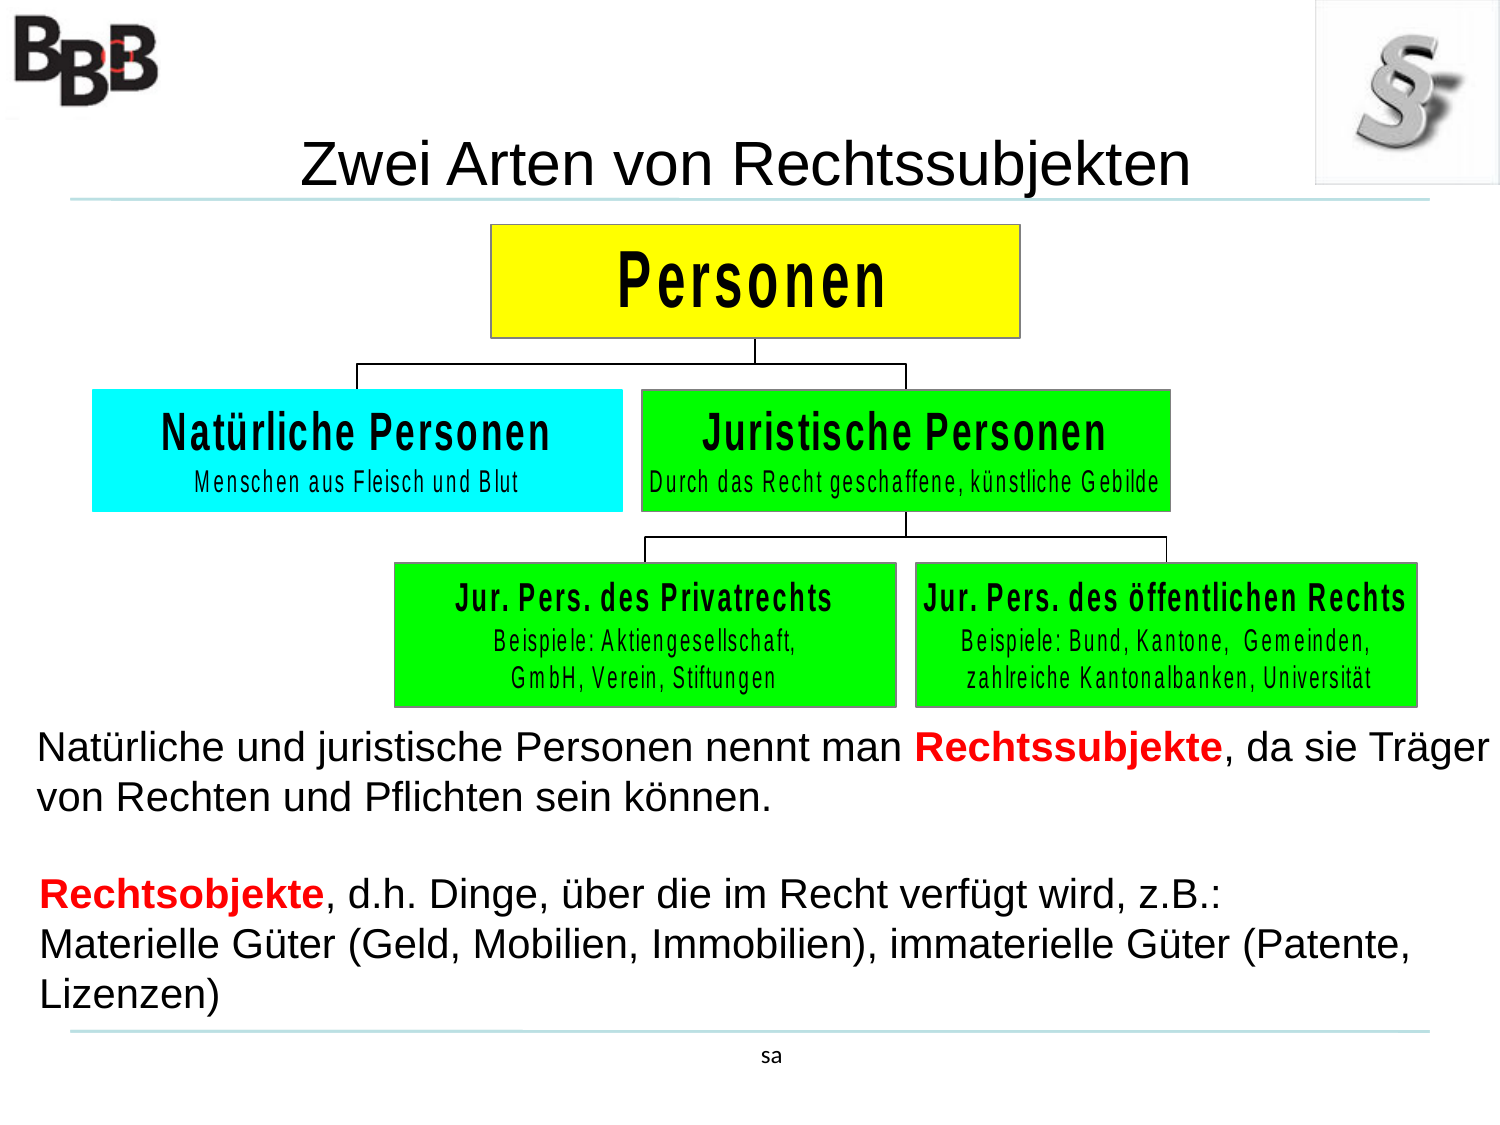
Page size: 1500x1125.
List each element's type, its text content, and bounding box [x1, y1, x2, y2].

picture [1315, 0, 1500, 185]
picture [5, 7, 161, 120]
text_box Rechtsobjekte, d.h. Dinge, über die im Recht verfügt wird, z.B.: Materielle Güter (Geld, Mobilien, Immobilien), immaterielle Güter (Patente, Lizenzen) [24, 859, 1439, 1025]
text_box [89, 219, 1421, 712]
text_box Natürliche und juristische Personen nennt man Rechtssubjekte, da sie Träger von Rechten und Pflichten sein können. [21, 712, 1500, 828]
title Zwei Arten von Rechtssubjekten [72, 66, 1423, 254]
